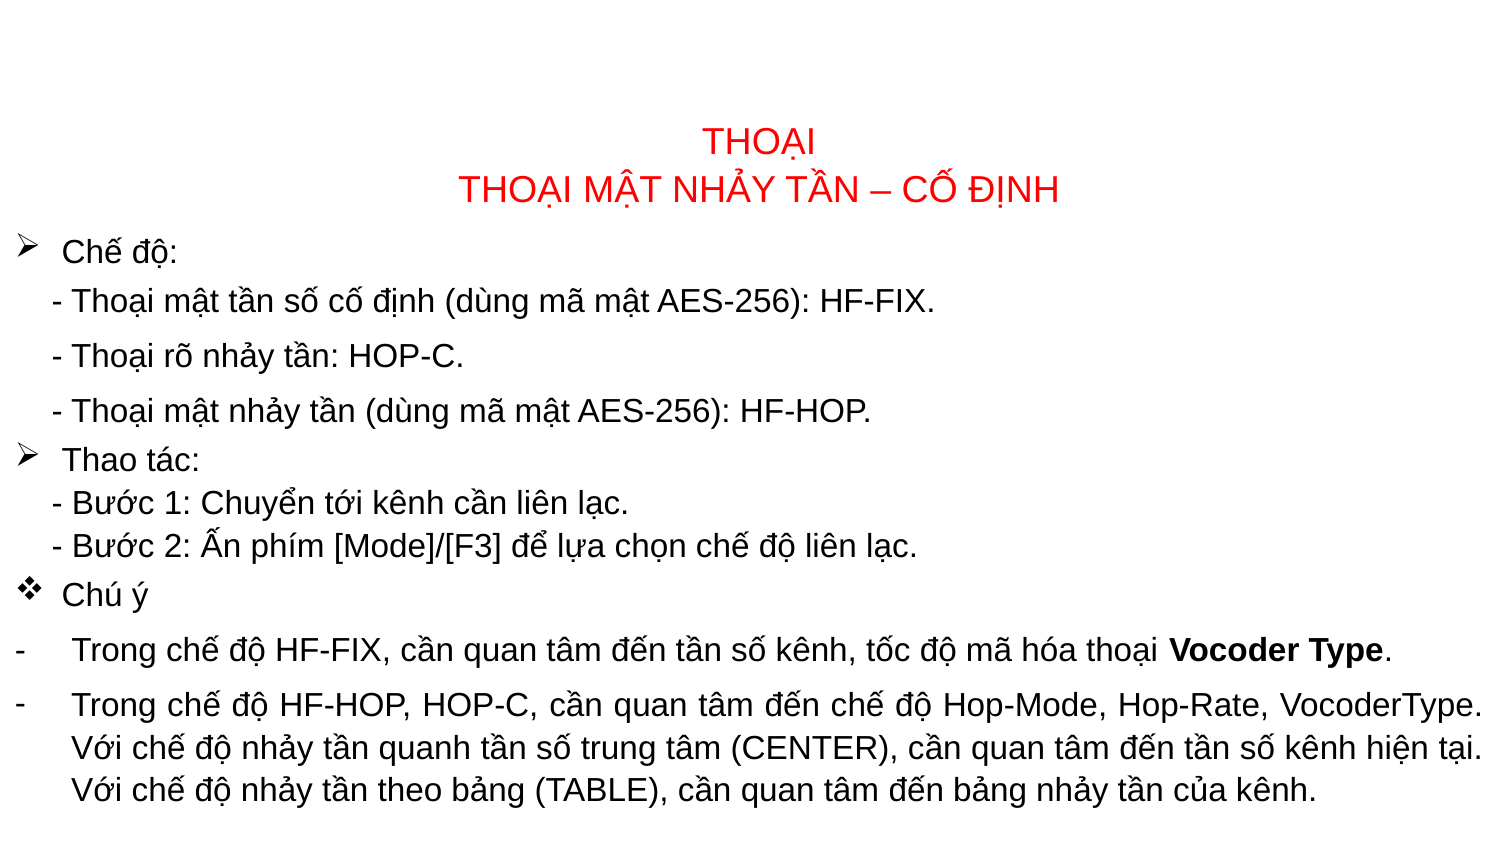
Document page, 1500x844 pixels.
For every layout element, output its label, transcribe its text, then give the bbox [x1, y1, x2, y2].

text_box THOẠI THOẠI MẬT NHẢY TẦN – CỐ ĐỊNH [270, 109, 1249, 218]
text_box Chế độ: - Thoại mật tần số cố định (dùng mã mật AES-256): HF-FIX. - Thoại rõ nhảy tần: HOP-C. - Thoại mật nhảy tần (dùng mã mật AES-256): HF-HOP. Thao tác: - Bước 1: Chuyển tới kênh cần liên lạc. - Bước 2: Ấn phím [Mode]/[F3] để lựa chọn chế độ liên lạc. Chú ý - Trong chế độ HF-FIX, cần quan tâm đến tần số kênh, tốc độ mã hóa thoại Vocoder Type. Trong chế độ HF-HOP, HOP-C, cần quan tâm đến chế độ Hop-Mode, Hop-Rate, VocoderType. Với chế độ nhảy tần quanh tần số trung tâm (CENTER), cần quan tâm đến tần số kênh hiện tại. Với chế độ nhảy tần theo bảng (TABLE), cần quan tâm đến bảng nhảy tần của kênh. [0, 219, 1500, 816]
